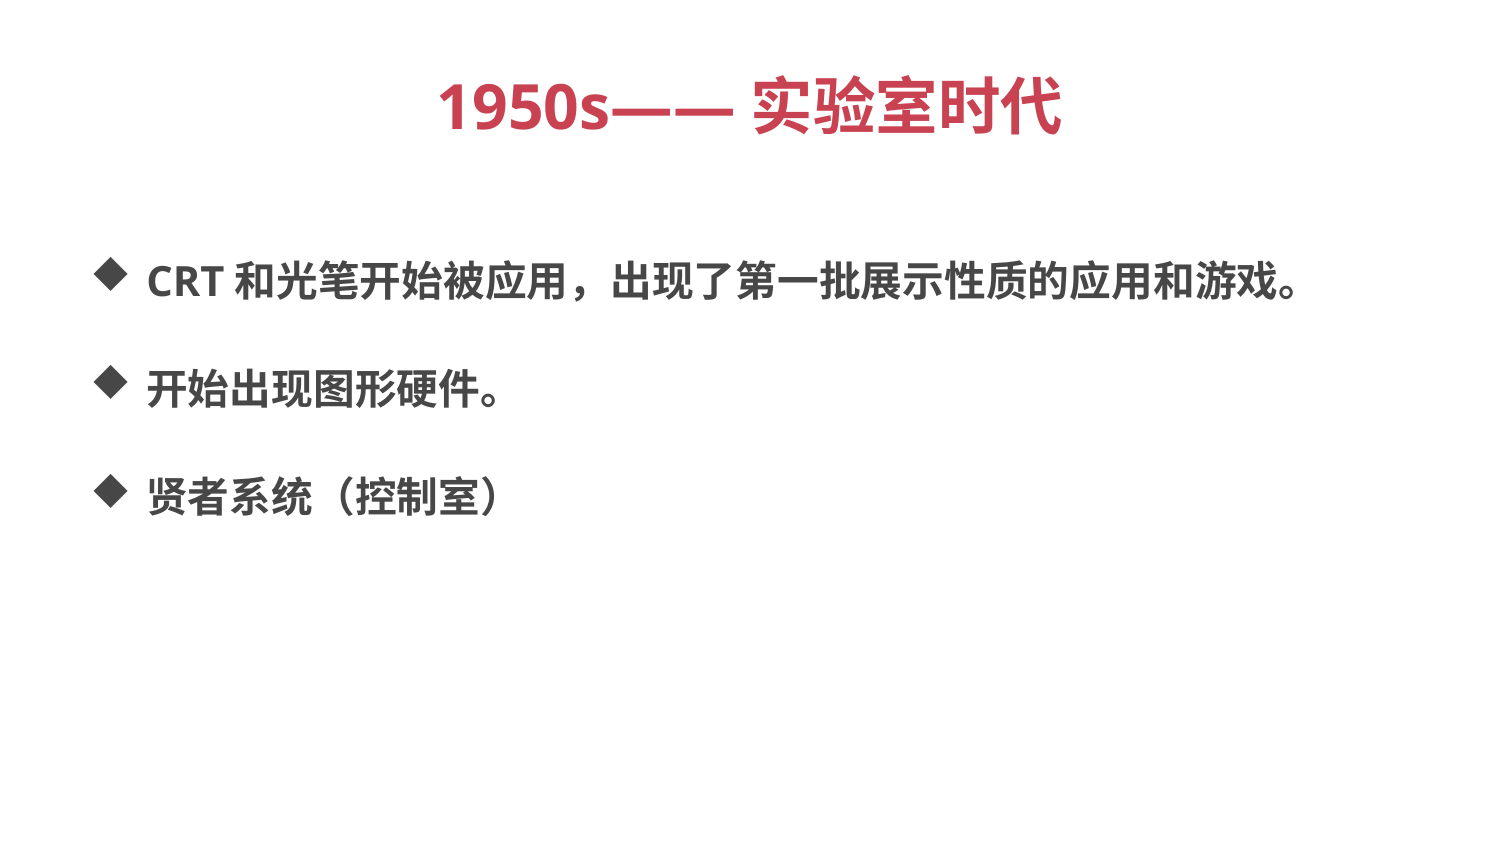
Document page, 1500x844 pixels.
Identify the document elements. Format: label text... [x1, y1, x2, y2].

title 1950s——实验室时代 [74, 33, 1426, 175]
list CRT和光笔开始被应用，出现了第一批展示性质的应用和游戏。 开始出现图形硬件。 贤者系统（控制室） [74, 196, 1426, 754]
